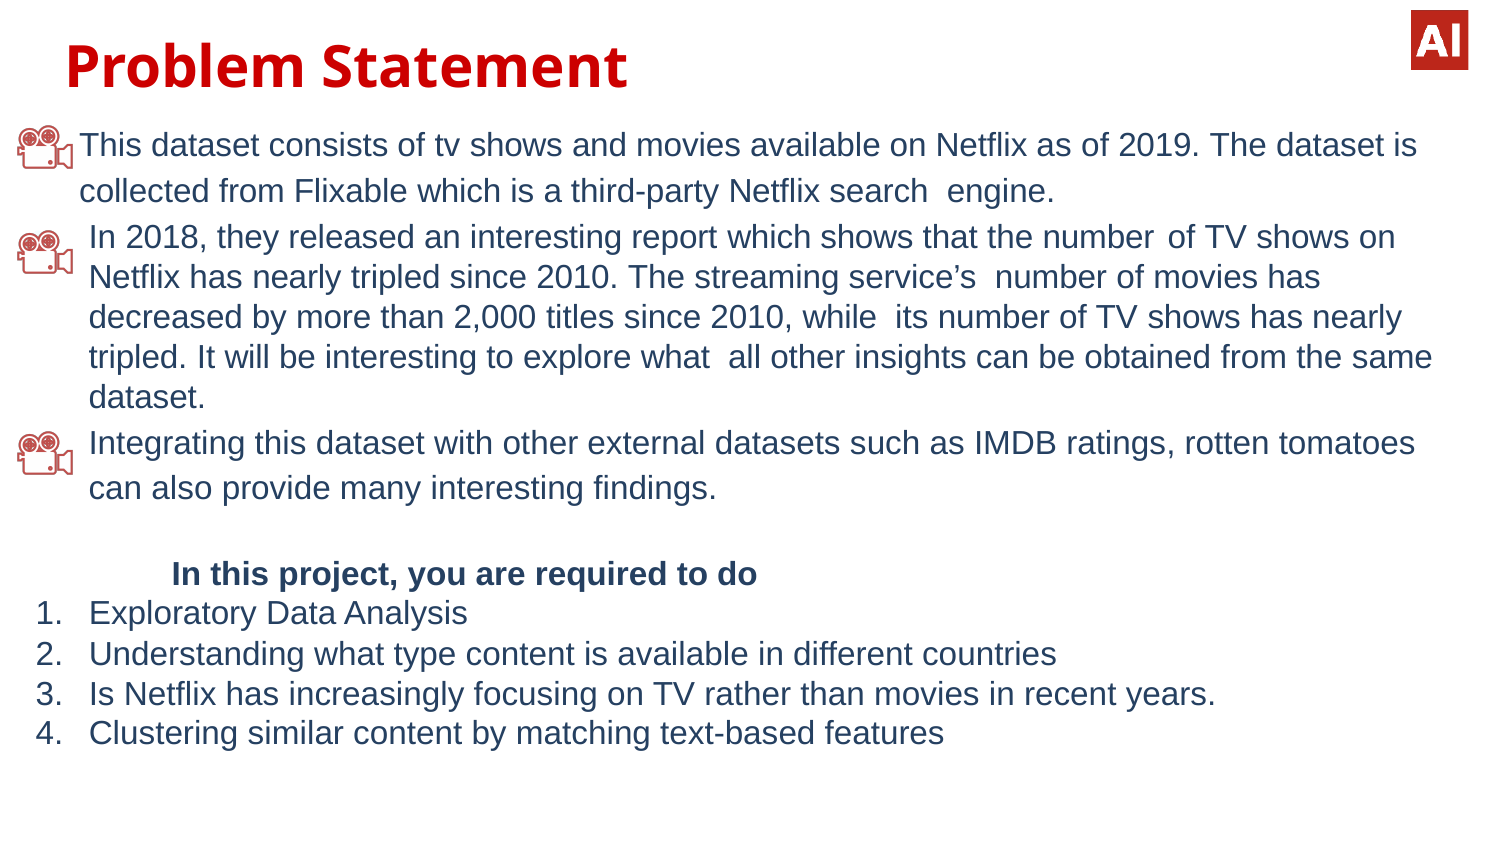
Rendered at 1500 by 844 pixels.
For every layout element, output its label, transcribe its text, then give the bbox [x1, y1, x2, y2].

picture [13, 115, 77, 179]
text_box Problem Statement [62, 26, 861, 115]
text_box This dataset consists of tv shows and movies available on Netflix as of 2019. The dataset is collected from Flixable which is a third-party Netflix search engine. In 2018, they released an interesting report which shows that the number of TV shows on Netflix has nearly tripled since 2010. The streaming service’s number of movies has decreased by more than 2,000 titles since 2010, while its number of TV shows has nearly tripled. It will be interesting to explore what all other insights can be obtained from the same dataset. Integrating this dataset with other external datasets such as IMDB ratings, rotten tomatoes can also provide many interesting findings. In this project, you are required to do Exploratory Data Analysis Understanding what type content is available in different countries Is Netflix has increasingly focusing on TV rather than movies in recent years. Clustering similar content by matching text-based features [13, 115, 1438, 844]
picture [13, 421, 78, 485]
picture [13, 220, 77, 284]
picture [1411, 10, 1469, 70]
